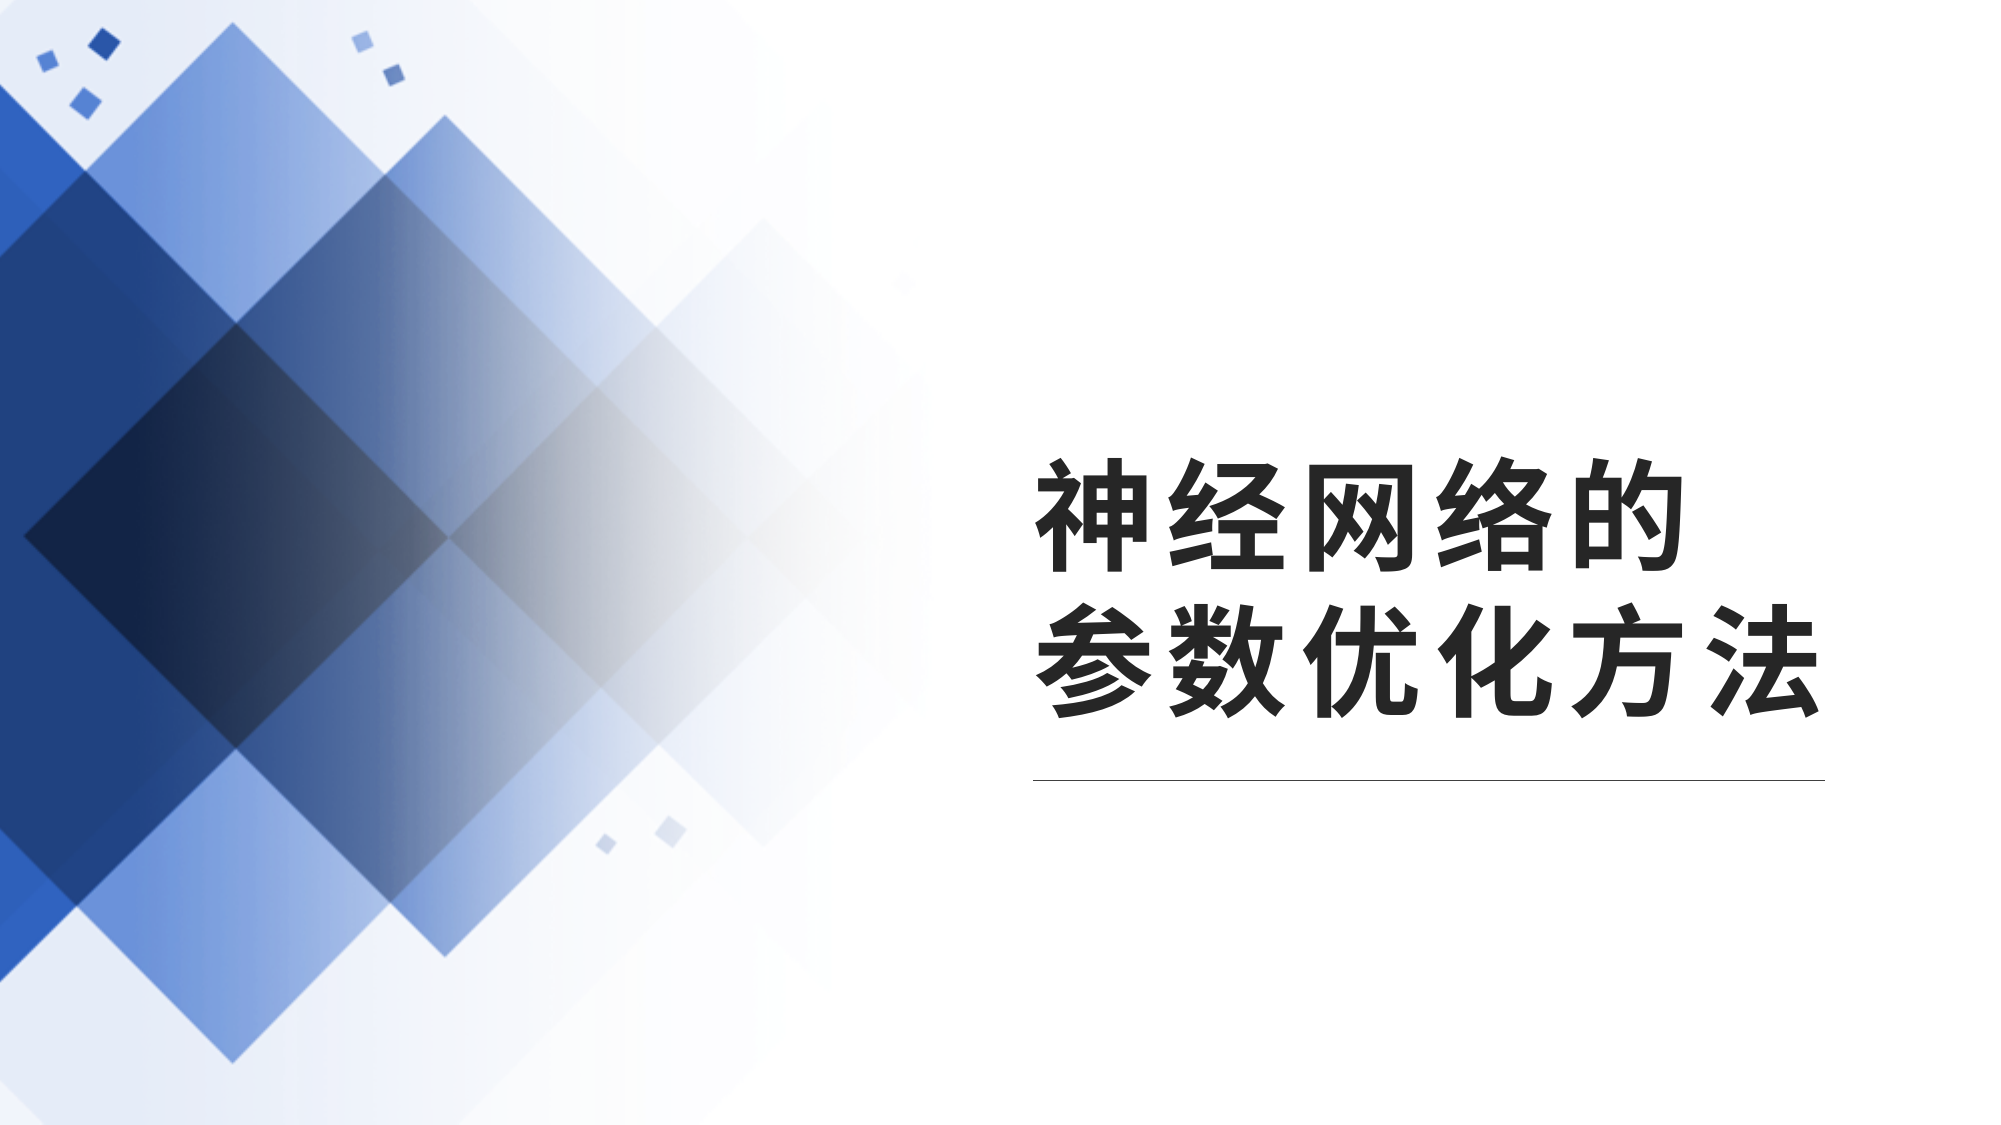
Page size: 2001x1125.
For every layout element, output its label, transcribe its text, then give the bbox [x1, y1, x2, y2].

title 神经网络的参数优化方法 [1033, 428, 1826, 732]
picture [0, 0, 2000, 1125]
